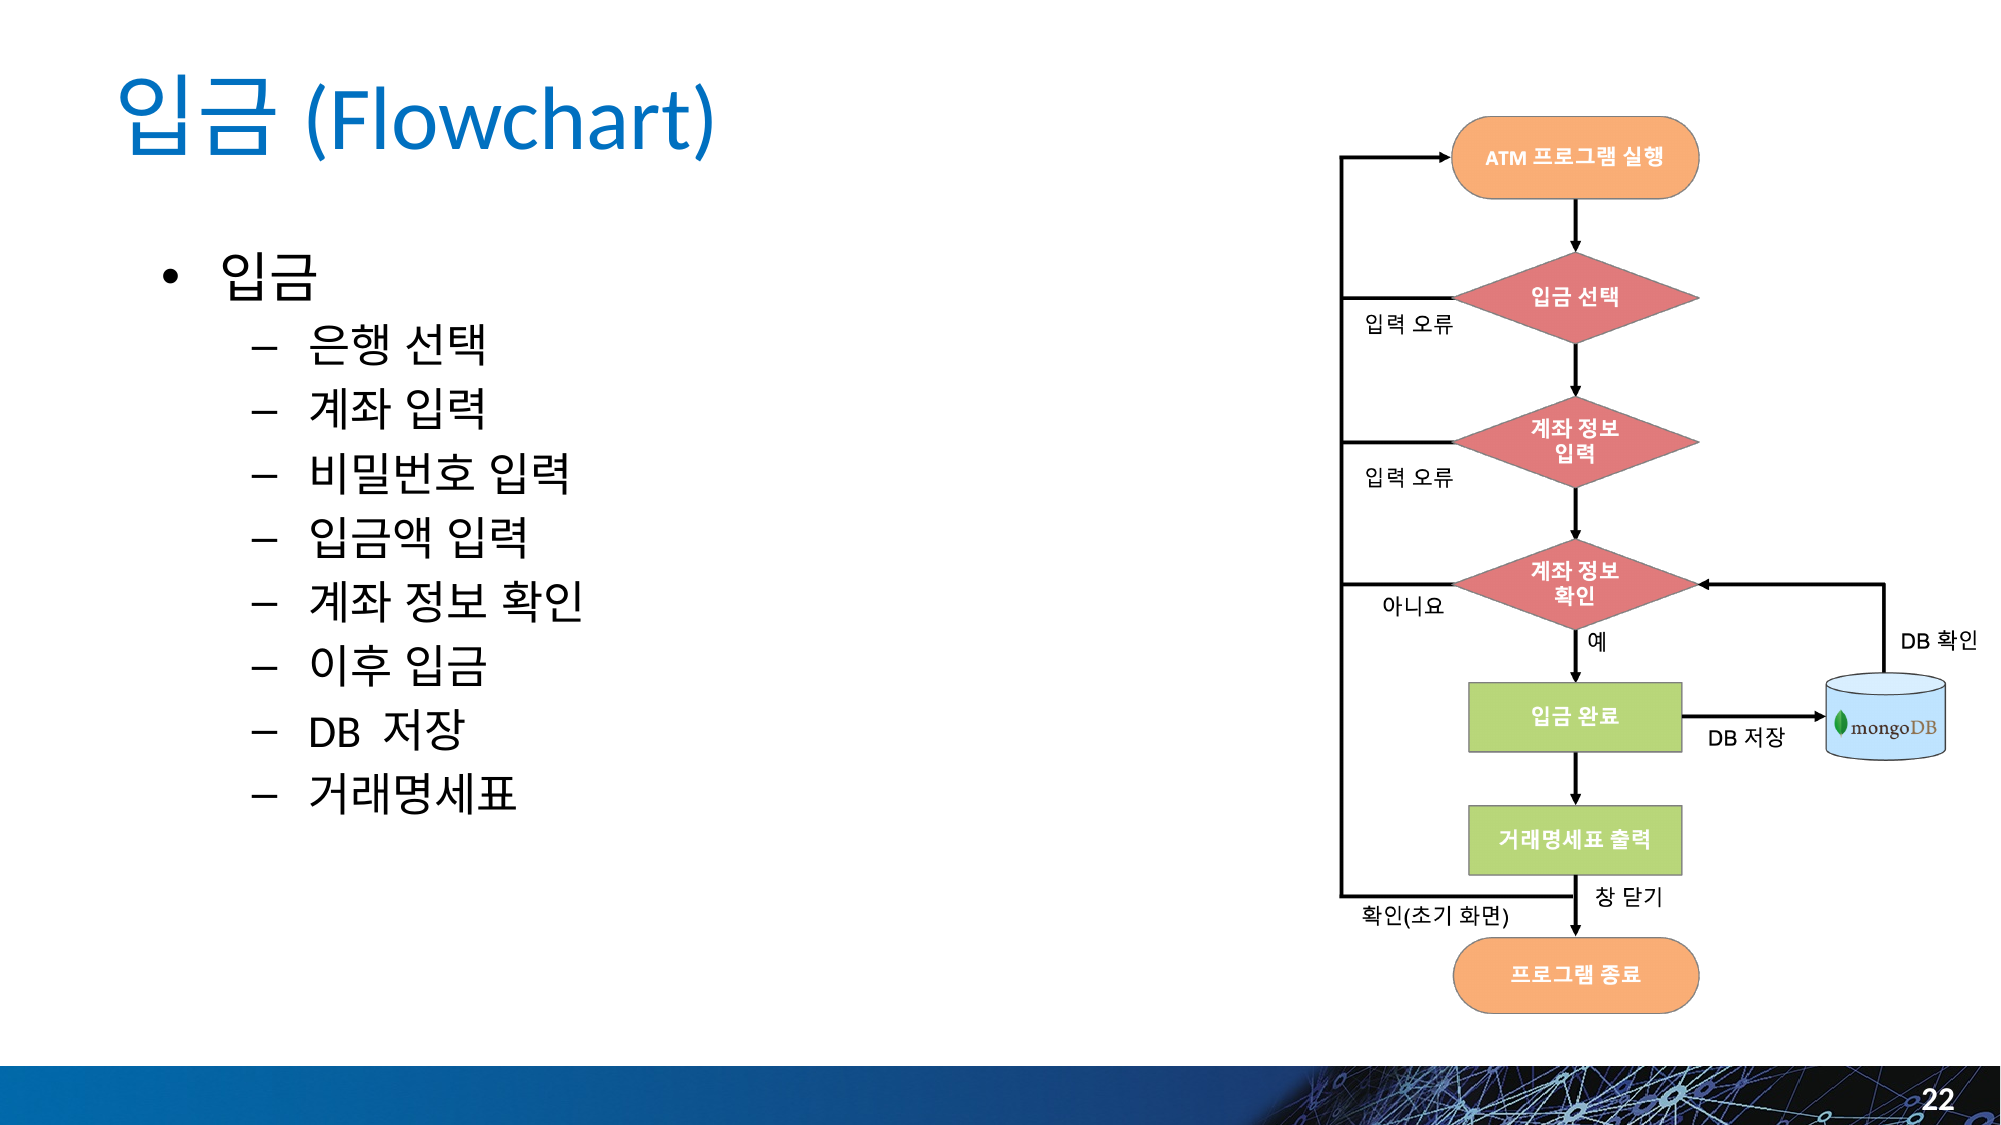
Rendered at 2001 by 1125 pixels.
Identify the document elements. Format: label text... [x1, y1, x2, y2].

title 입금(Flowchart) [99, 45, 872, 200]
picture [1338, 114, 2000, 1014]
picture [0, 1066, 2001, 1125]
slide_number 22 [1519, 1067, 1970, 1125]
list 입금 은행 선택 계좌 입력 비밀번호 입력 입금액 입력 계좌 정보 확인 이후 입금 DB 저장 거래명세표 [146, 235, 1333, 977]
